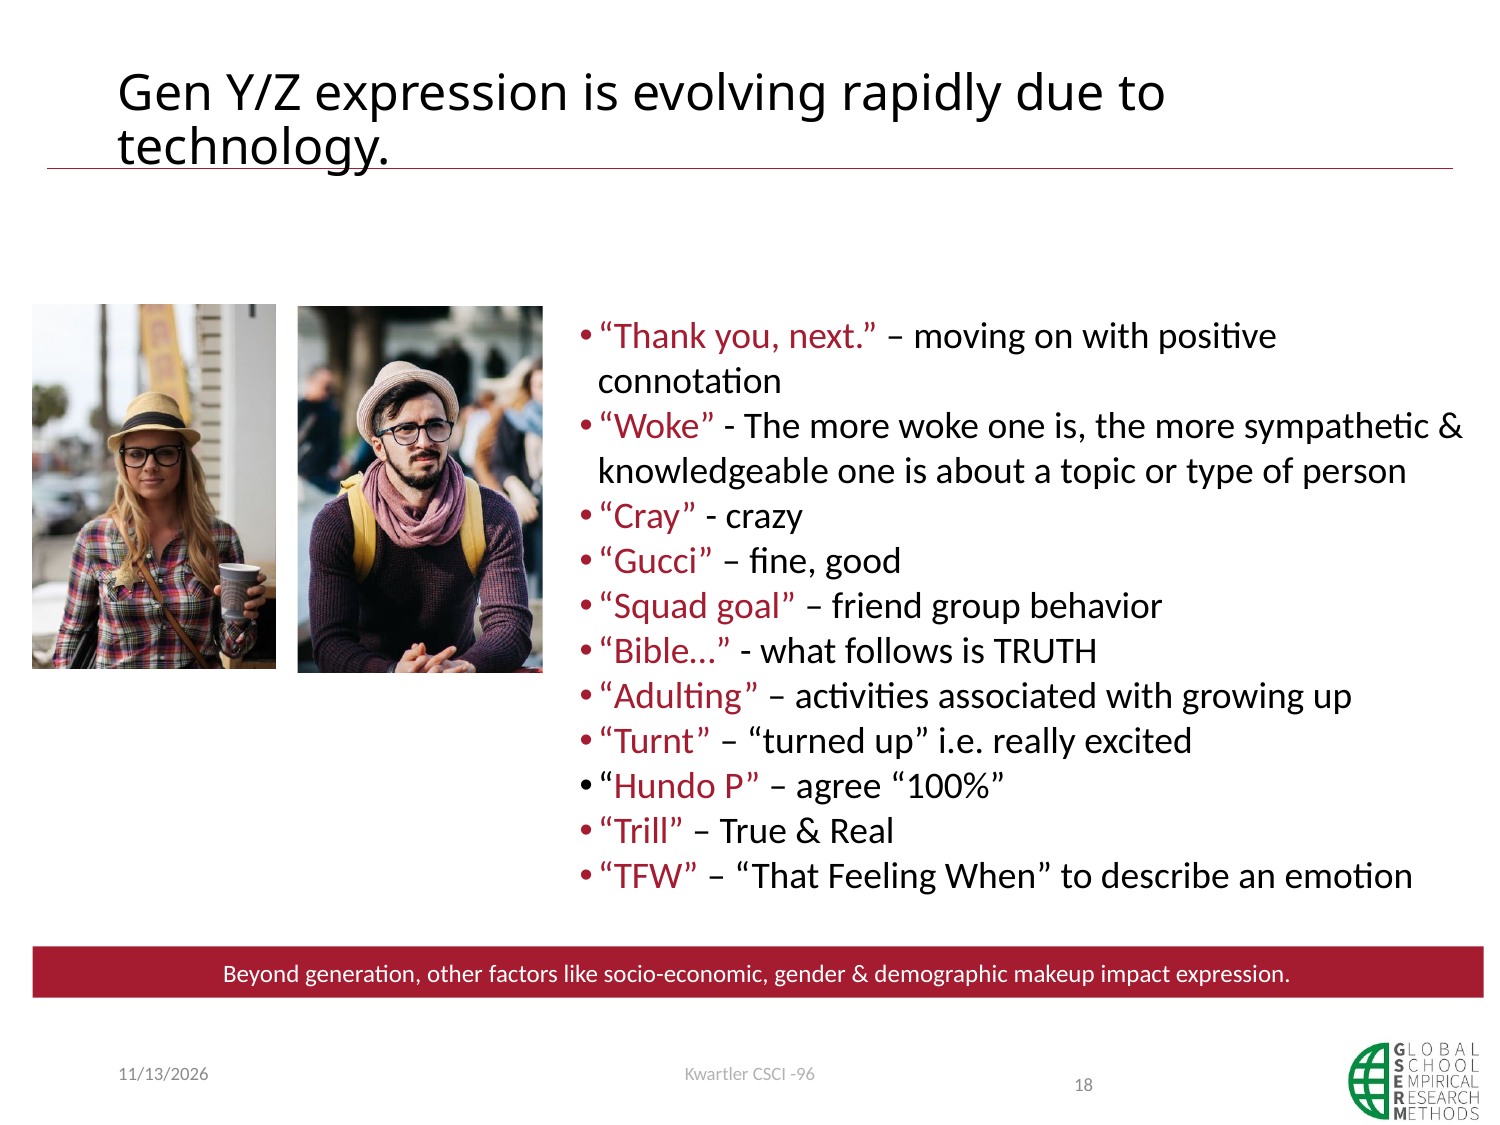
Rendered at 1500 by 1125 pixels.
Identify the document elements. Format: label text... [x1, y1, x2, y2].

title Gen Y/Z expression is evolving rapidly due to technology. [103, 59, 1397, 157]
picture [297, 306, 543, 673]
slide_number 18 [1059, 1042, 1200, 1103]
picture [32, 304, 276, 669]
text_box Beyond generation, other factors like socio-economic, gender & demographic makeup impact expression. [32, 945, 1485, 999]
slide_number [103, 1042, 441, 1103]
picture [1342, 1035, 1500, 1125]
footer Kwartler CSCI -96 [496, 1042, 1004, 1103]
text_box “Thank you, next.” – moving on with positive connotation “Woke” - The more woke one is, the more sympathetic & knowledgeable one is about a topic or type of person “Cray” - crazy “Gucci” – fine, good “Squad goal” – friend group behavior “Bible…” - what follows is TRUTH “Adulting” – activities associated with growing up “Turnt” – “turned up” i.e. really excited “Hundo P” – agree “100%” “Trill” – True & Real “TFW” – “That Feeling When” to describe an emotion [564, 304, 1484, 904]
